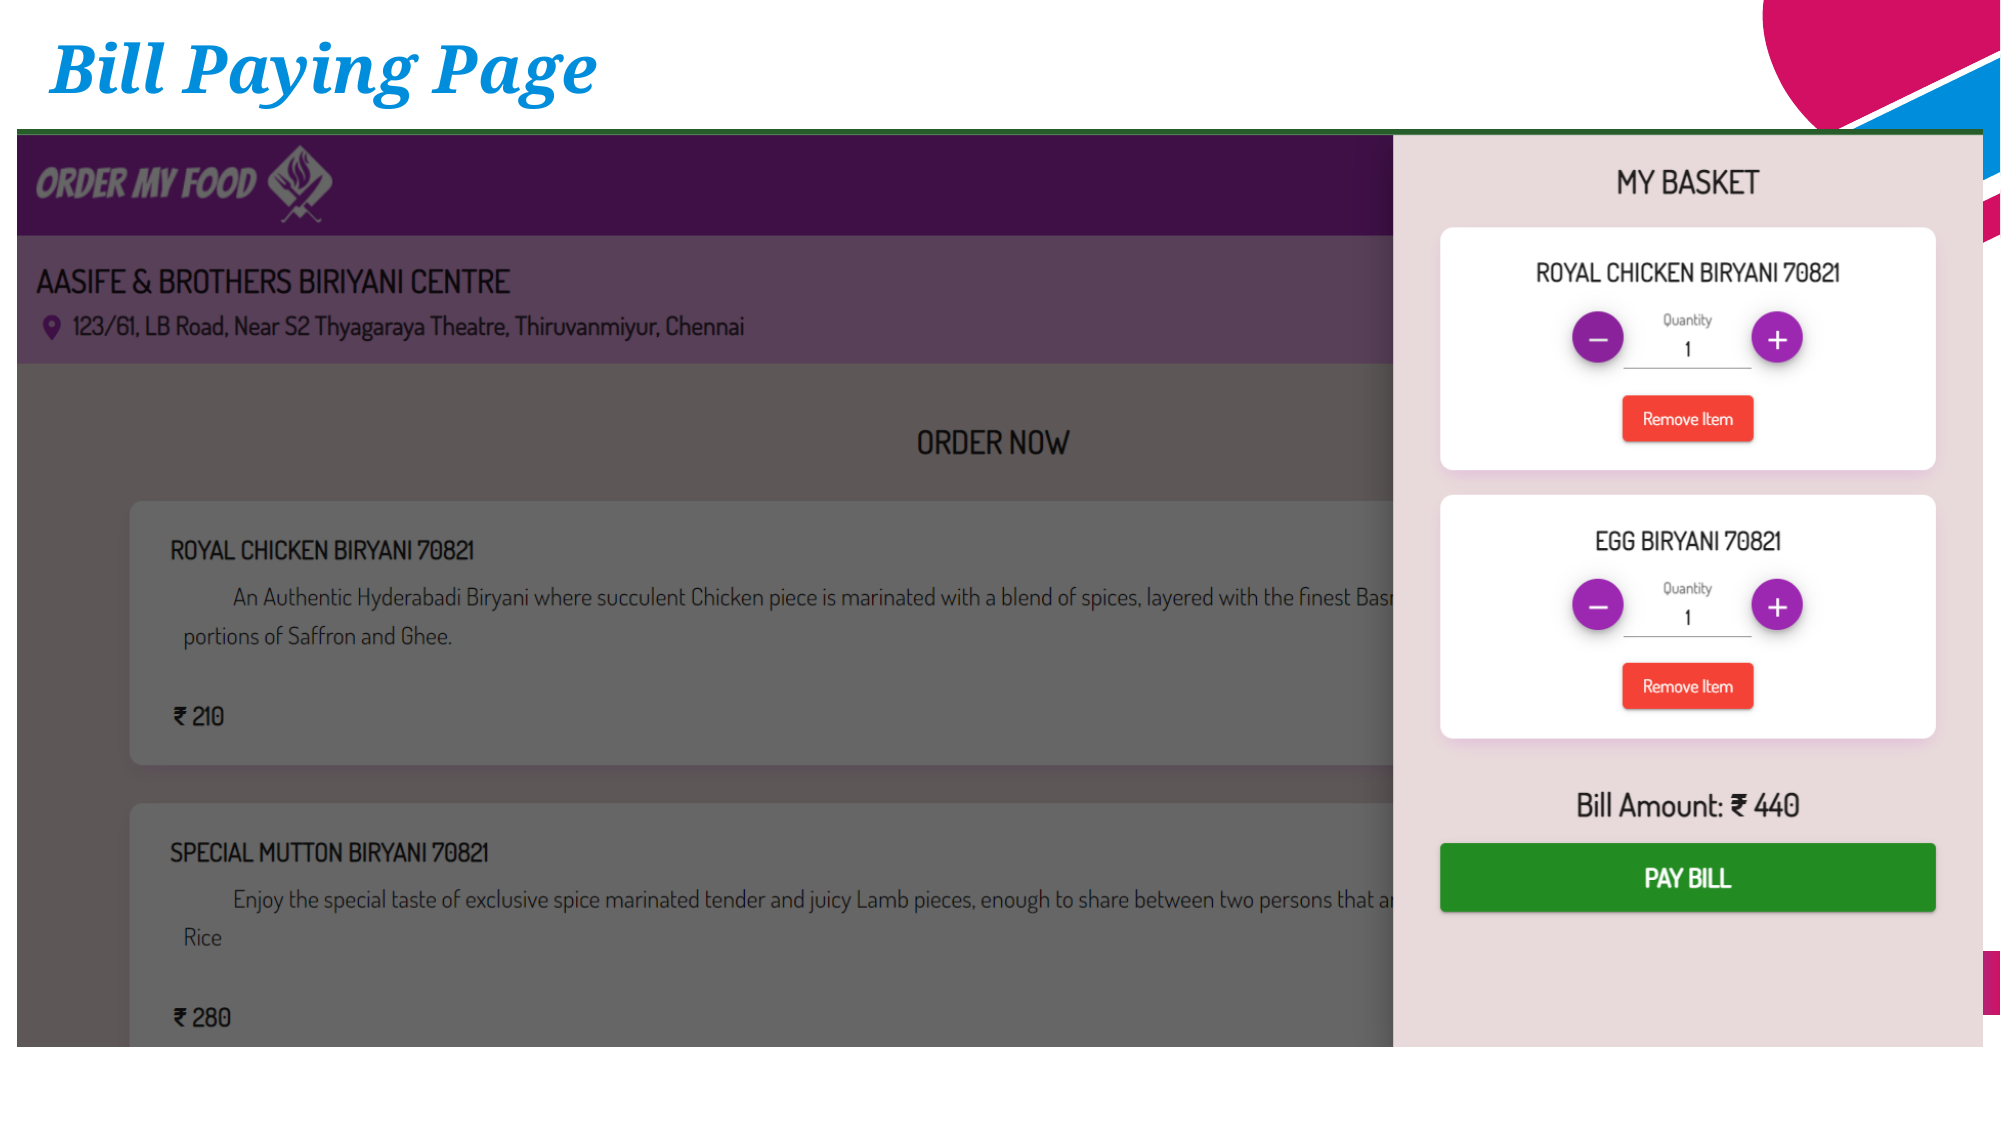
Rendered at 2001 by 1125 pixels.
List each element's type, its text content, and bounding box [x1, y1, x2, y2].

picture [17, 129, 1983, 1047]
text_box Bill Paying Page [35, 28, 1149, 109]
